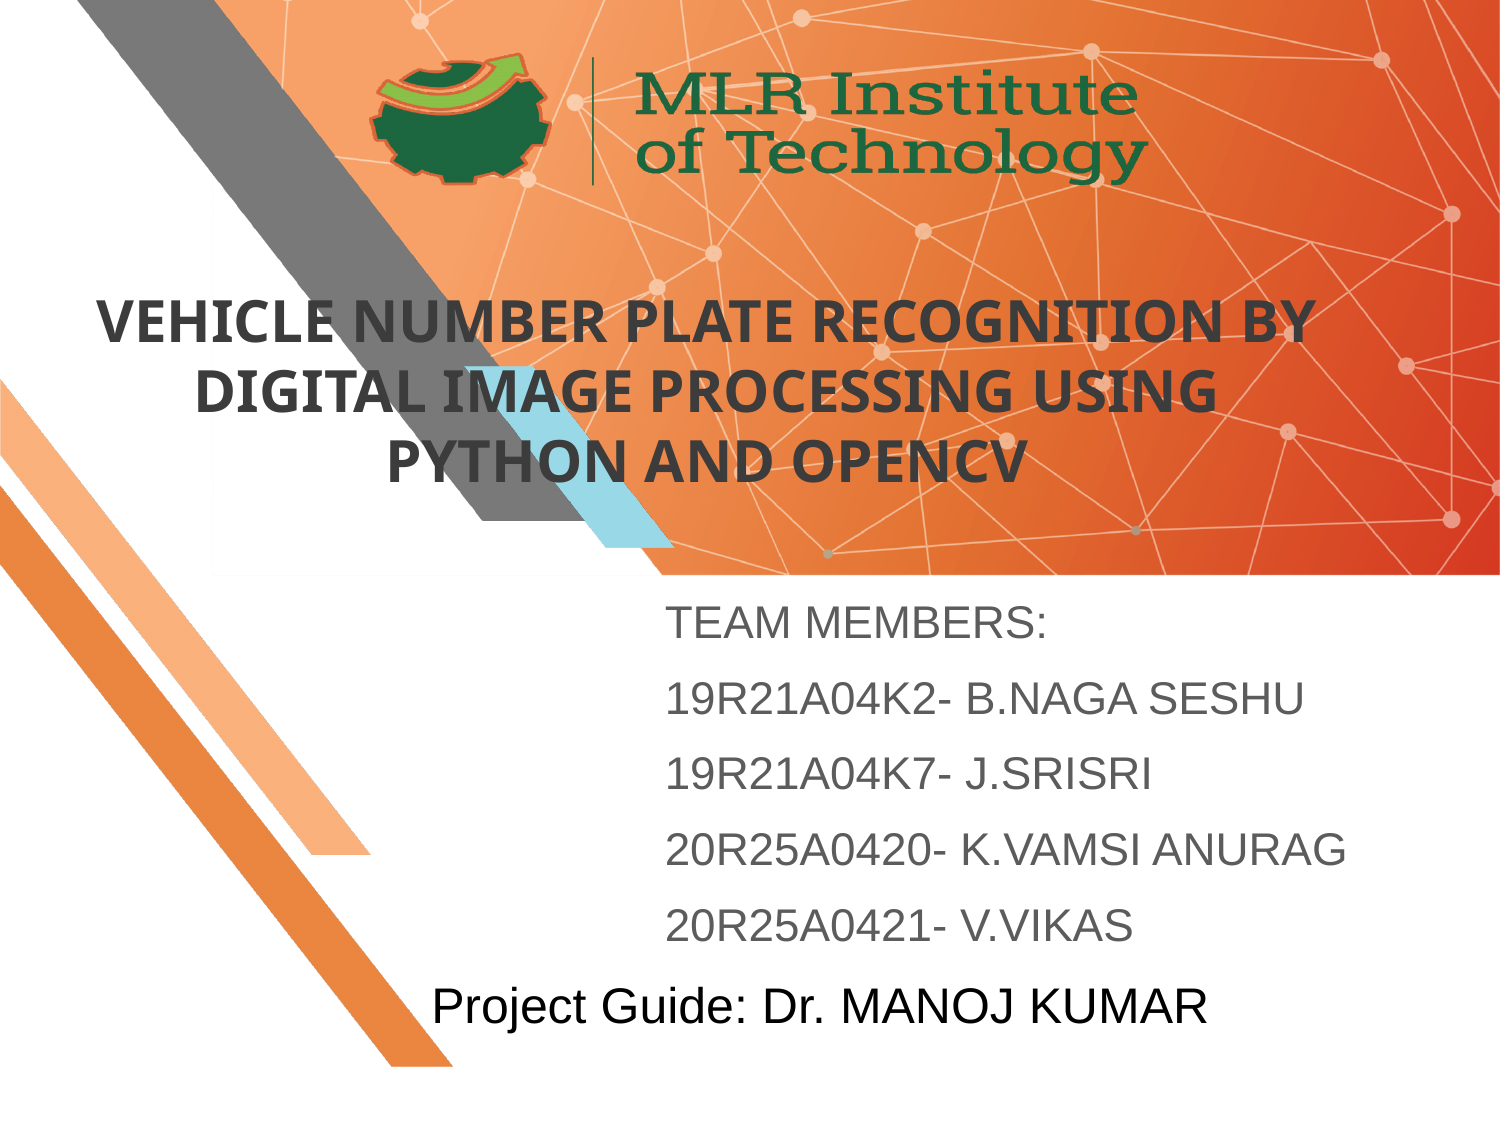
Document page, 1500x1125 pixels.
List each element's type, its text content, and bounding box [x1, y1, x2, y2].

text_box Project Guide: Dr. MANOJ KUMAR [170, 892, 1484, 1021]
title VEHICLE NUMBER PLATE RECOGNITION BY DIGITAL IMAGE PROCESSING USING PYTHON AND OPENCV [48, 293, 160, 502]
picture [0, 0, 1500, 1067]
subtitle TEAM MEMBERS: 19R21A04K2- B.NAGA SESHU 19R21A04K7- J.SRISRI 20R25A0420- K.VAMSI ANURAG 20R25A0421- V.VIKAS [650, 640, 1412, 892]
